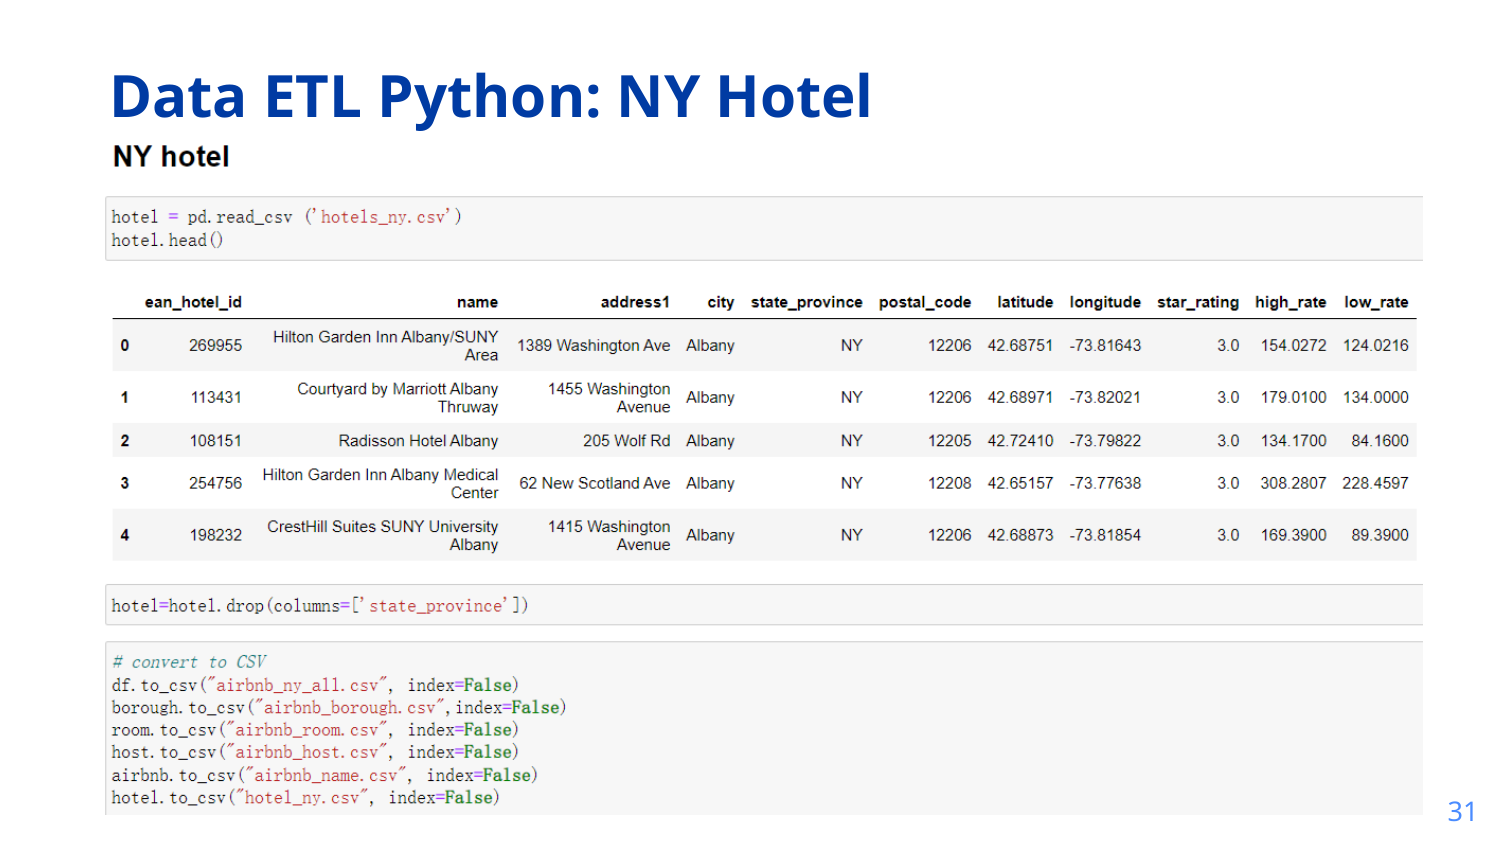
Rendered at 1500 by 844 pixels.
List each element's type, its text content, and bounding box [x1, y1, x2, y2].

picture [101, 139, 1424, 816]
slide_number 31 [1403, 779, 1494, 844]
title Data ETL Python: NY Hotel [94, 43, 1359, 151]
